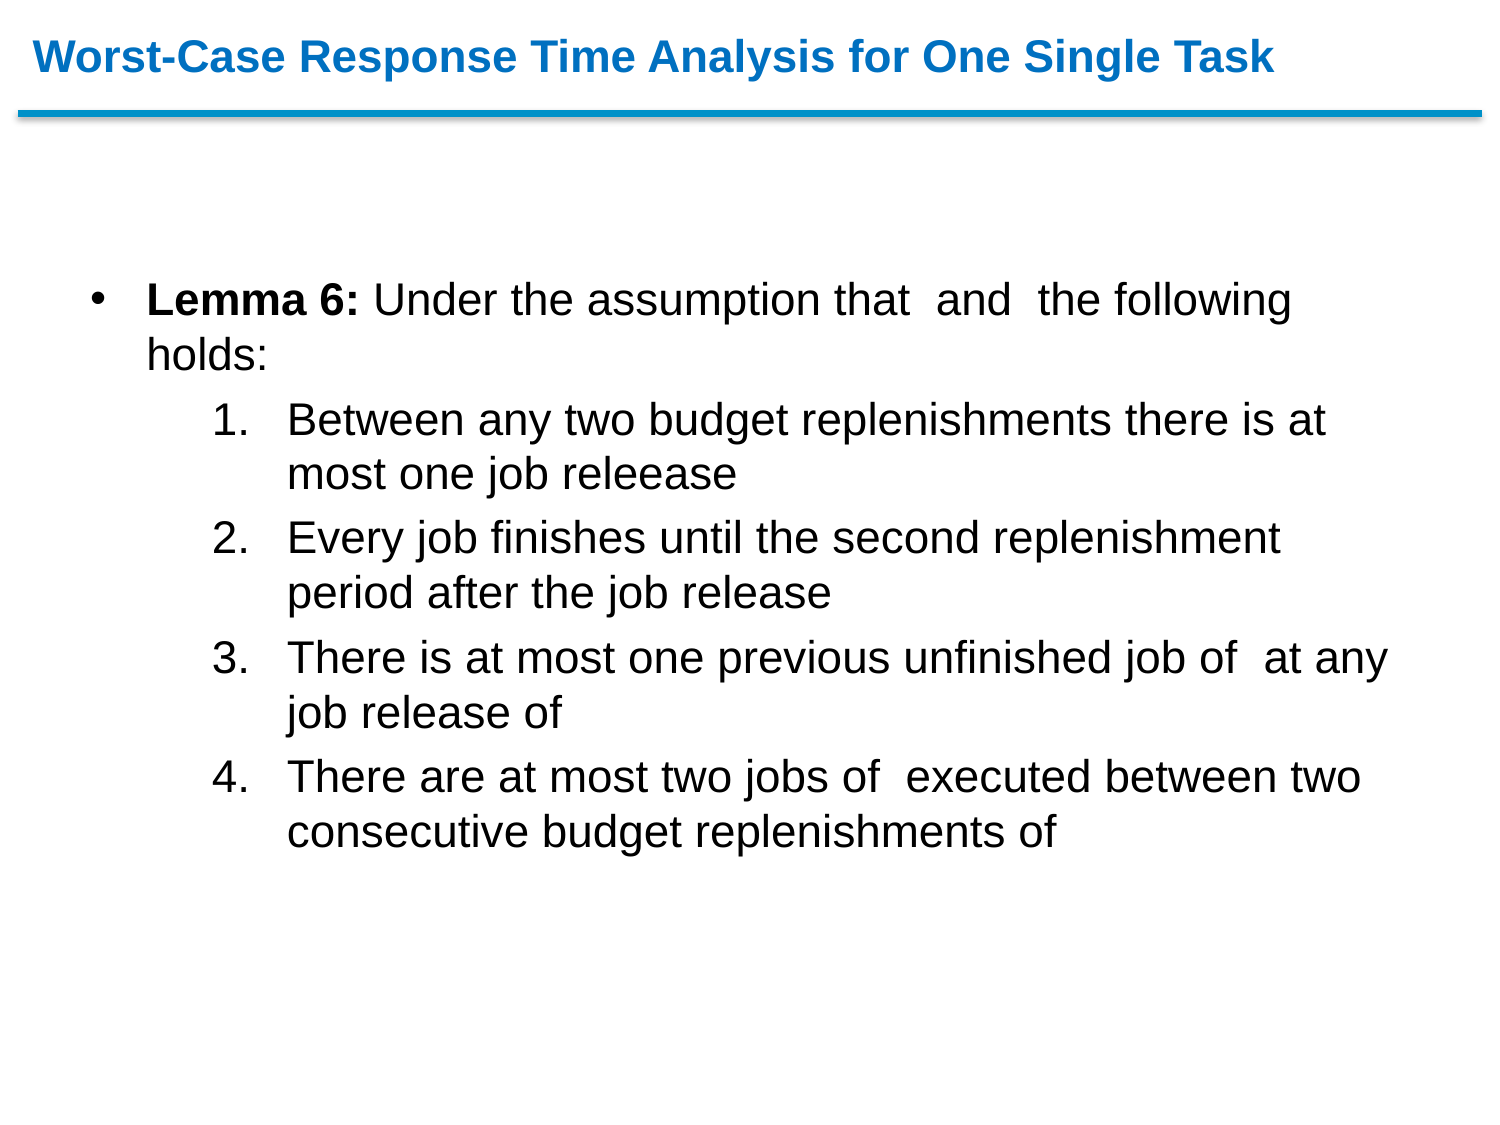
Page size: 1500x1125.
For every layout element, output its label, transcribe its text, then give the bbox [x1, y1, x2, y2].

title Worst-Case Response Time Analysis for One Single Task [17, 19, 1385, 114]
